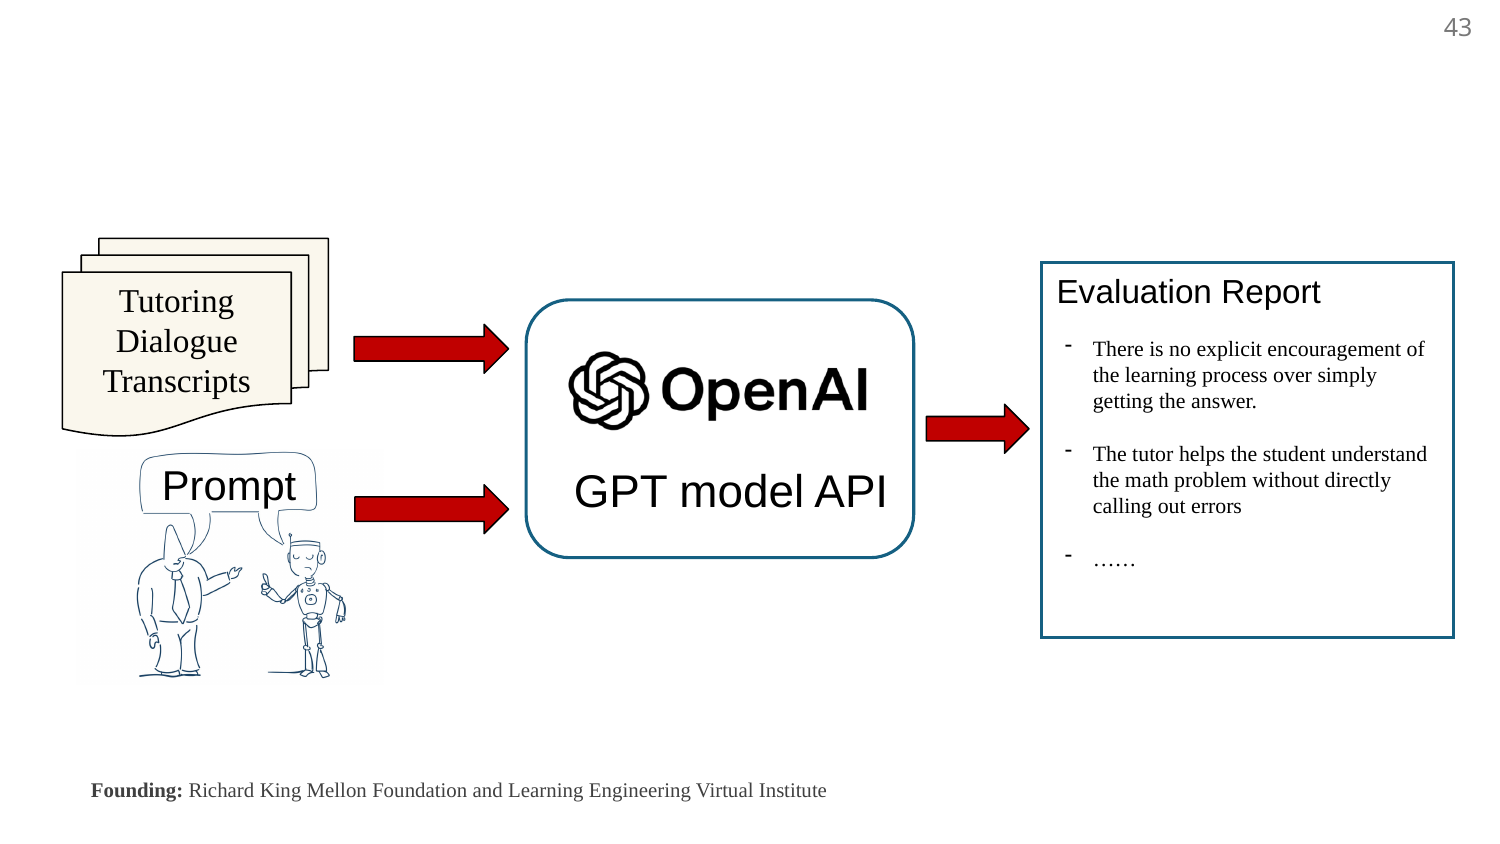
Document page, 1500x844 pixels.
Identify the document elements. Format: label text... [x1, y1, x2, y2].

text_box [75, 449, 385, 686]
text_box [926, 404, 1029, 454]
text_box [385, 484, 509, 534]
slide_number 43 [1149, 5, 1488, 51]
text_box Founding: Richard King Mellon Foundation and Learning Engineering Virtual Institute [76, 768, 1500, 809]
text_box Evaluation Report [1040, 261, 1455, 639]
text_box Tutoring Dialogue Transcripts [62, 238, 329, 436]
text_box There is no explicit encouragement of the learning process over simply getting the answer. The tutor helps the student understand the math problem without directly calling out errors …… [1050, 327, 1454, 578]
picture [562, 344, 878, 443]
text_box [524, 298, 916, 560]
text_box [354, 324, 509, 374]
text_box GPT model API [558, 453, 905, 526]
